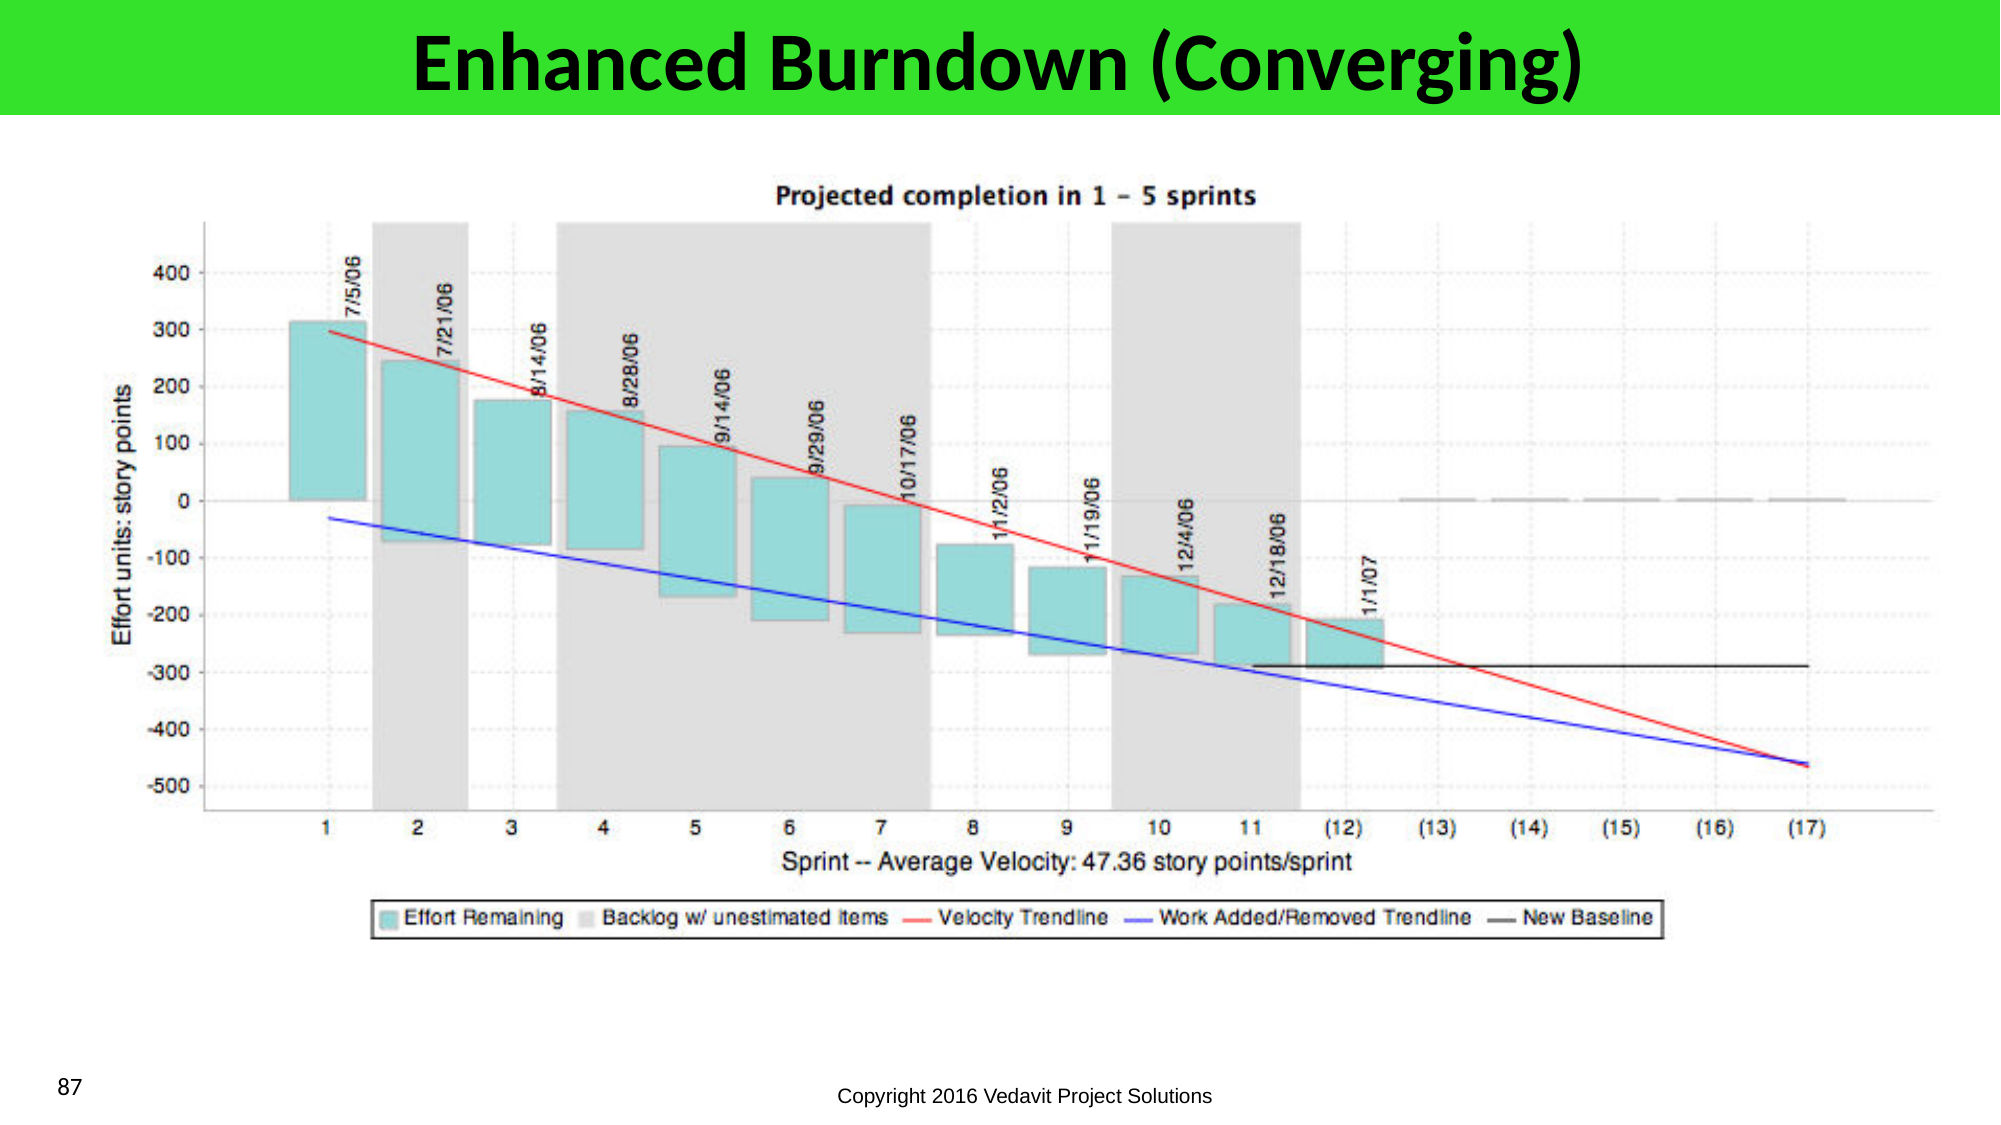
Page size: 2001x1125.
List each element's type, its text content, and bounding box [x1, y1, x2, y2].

picture [87, 174, 1947, 940]
title Enhanced Burndown (Converging) [0, 0, 2000, 115]
slide_number 87 [3, 1055, 137, 1116]
